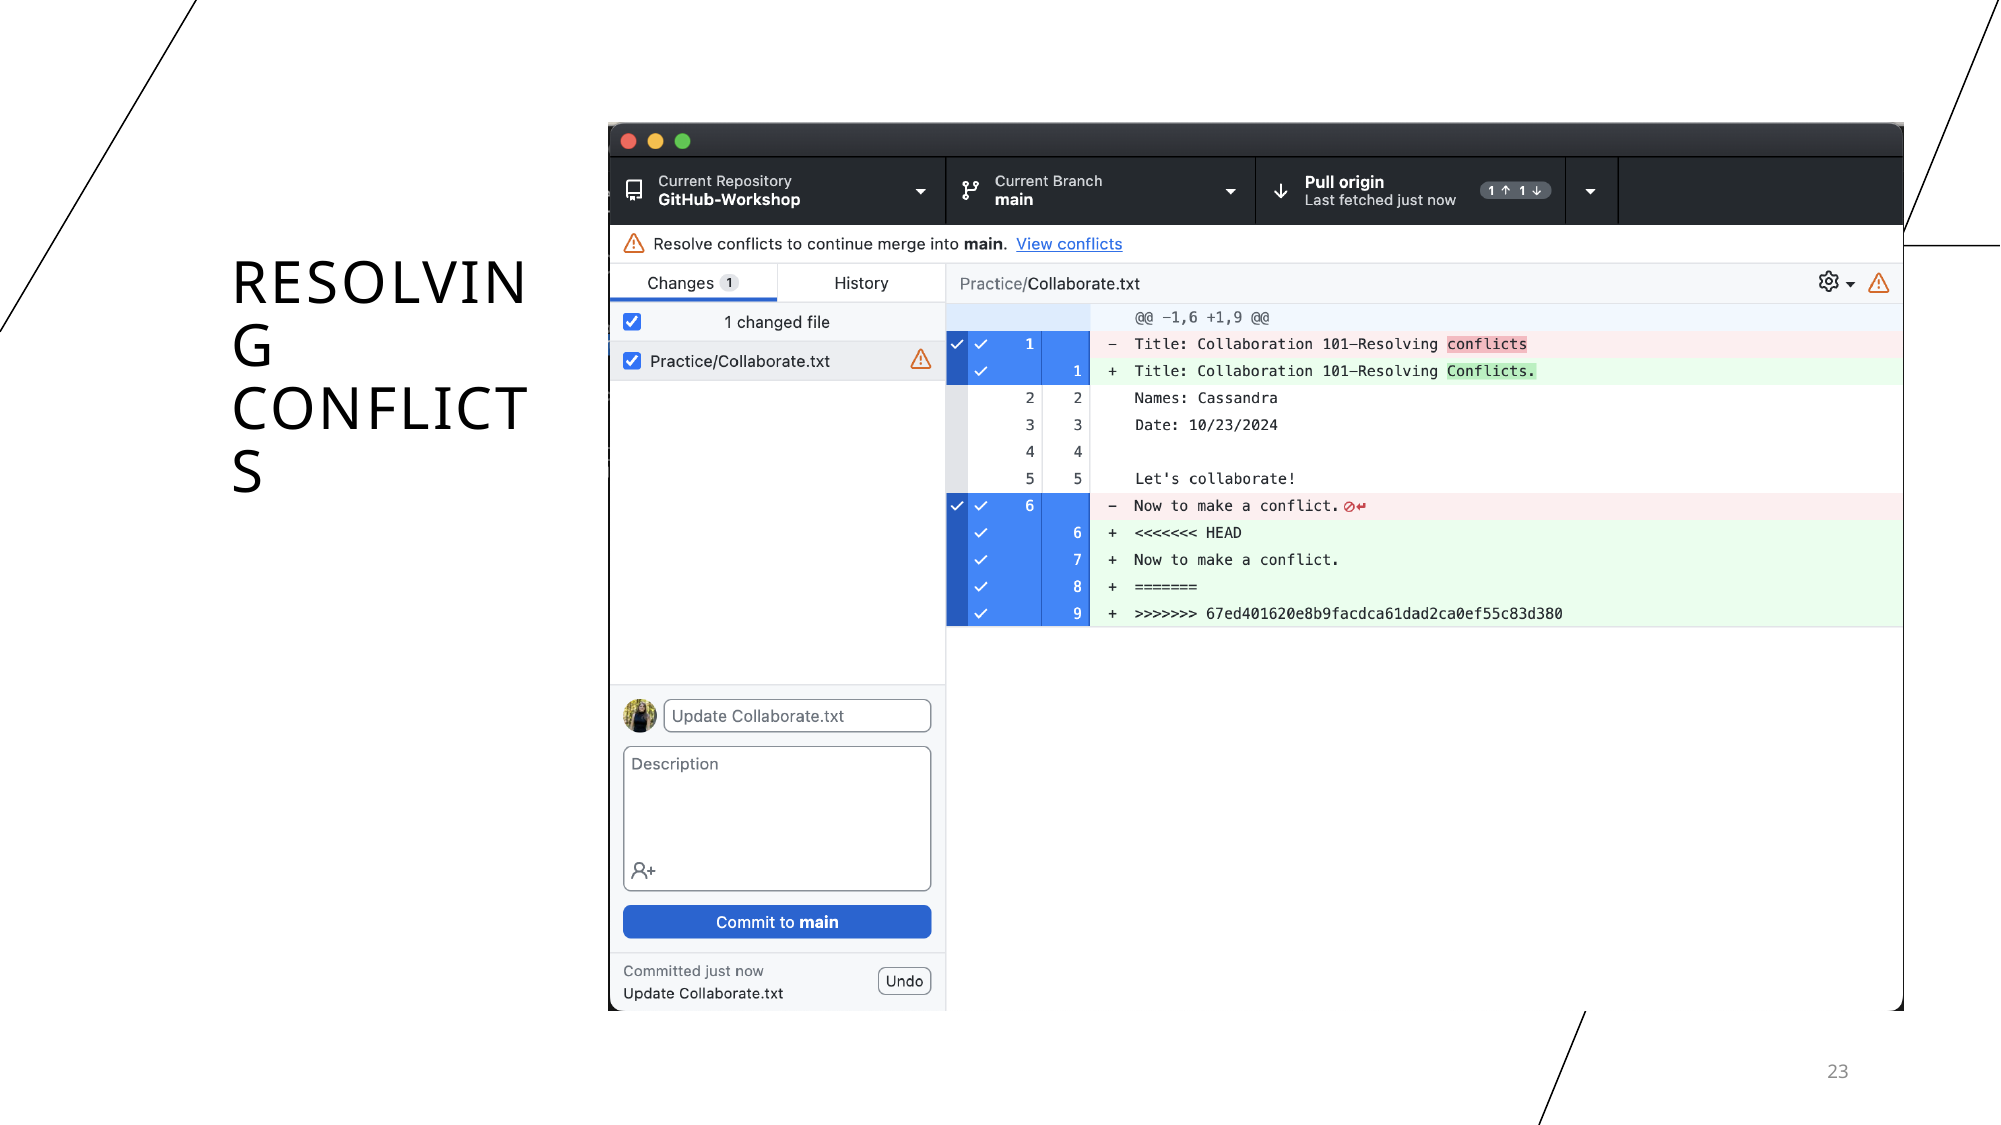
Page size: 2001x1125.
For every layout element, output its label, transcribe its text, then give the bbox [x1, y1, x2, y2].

slide_number <number> [1701, 1042, 1864, 1103]
picture [608, 121, 1904, 1012]
title Resolving Conflicts [216, 43, 568, 513]
